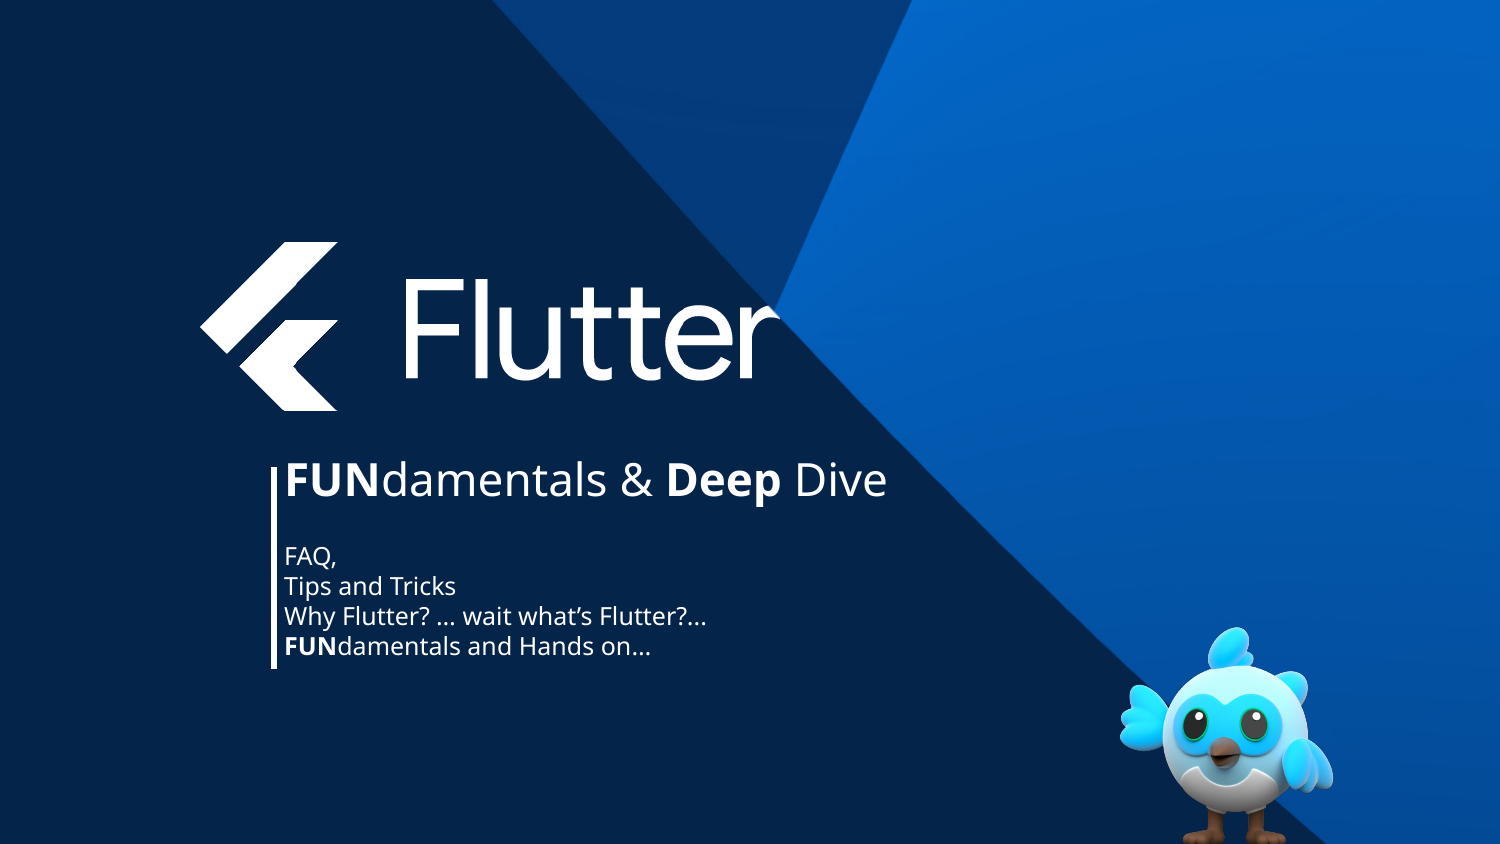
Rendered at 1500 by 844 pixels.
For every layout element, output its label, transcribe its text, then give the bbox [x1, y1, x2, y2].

list FAQ, Tips and Tricks Why Flutter? … wait what’s Flutter?... FUNdamentals and Hands on… [284, 540, 479, 672]
picture [200, 0, 1500, 844]
list FUNdamentals & Deep Dive [284, 451, 479, 540]
